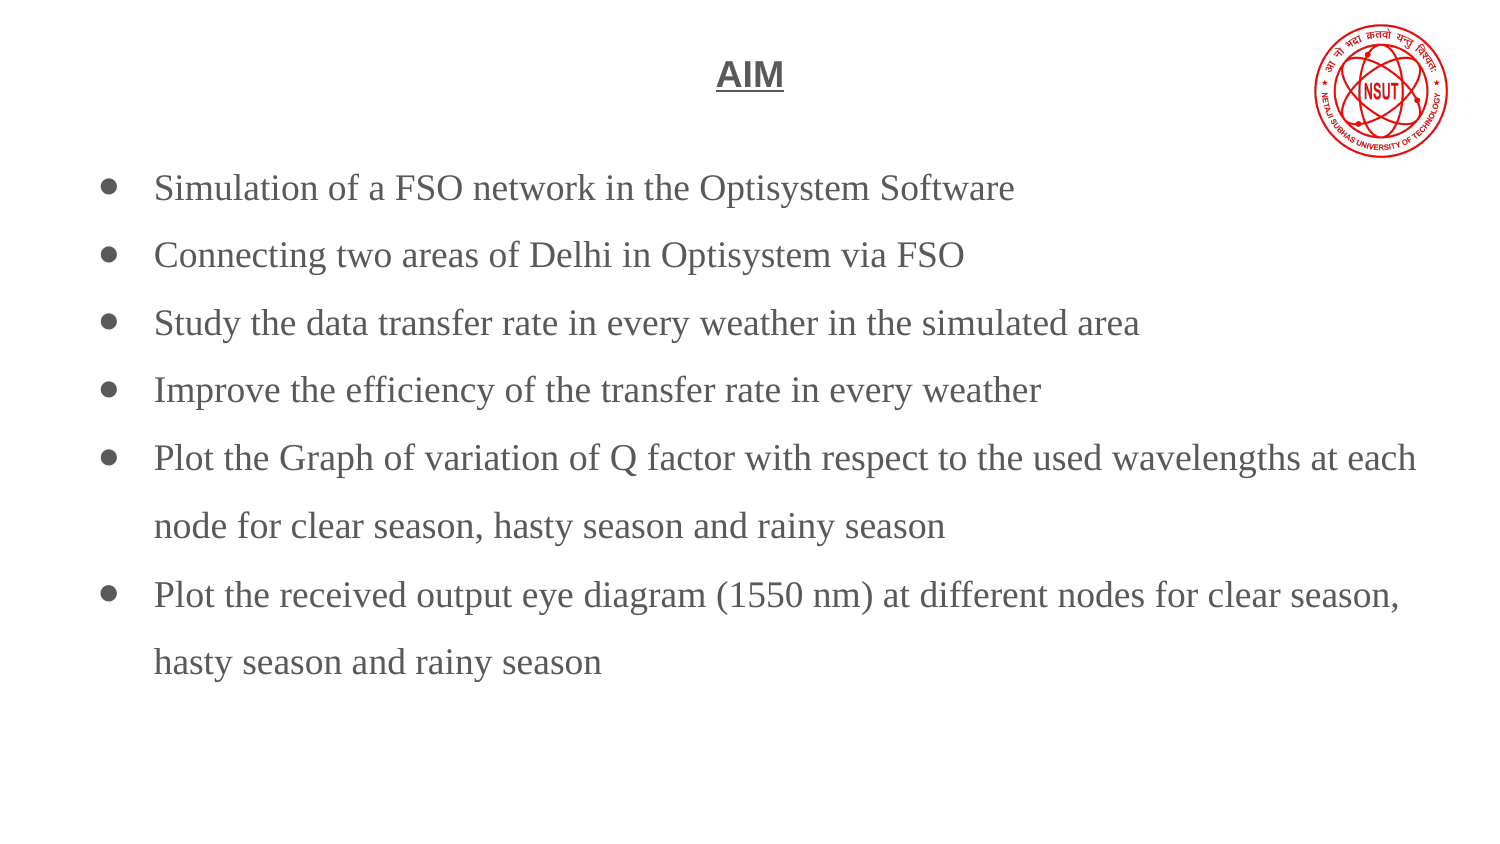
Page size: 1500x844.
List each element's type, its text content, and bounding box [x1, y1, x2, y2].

picture [1312, 23, 1450, 160]
text_box AIM Simulation of a FSO network in the Optisystem Software Connecting two areas of Delhi in Optisystem via FSO Study the data transfer rate in every weather in the simulated area Improve the efficiency of the transfer rate in every weather Plot the Graph of variation of Q factor with respect to the used wavelengths at each node for clear season, hasty season and rainy season Plot the received output eye diagram (1550 nm) at different nodes for clear season, hasty season and rainy season [63, 35, 1437, 797]
